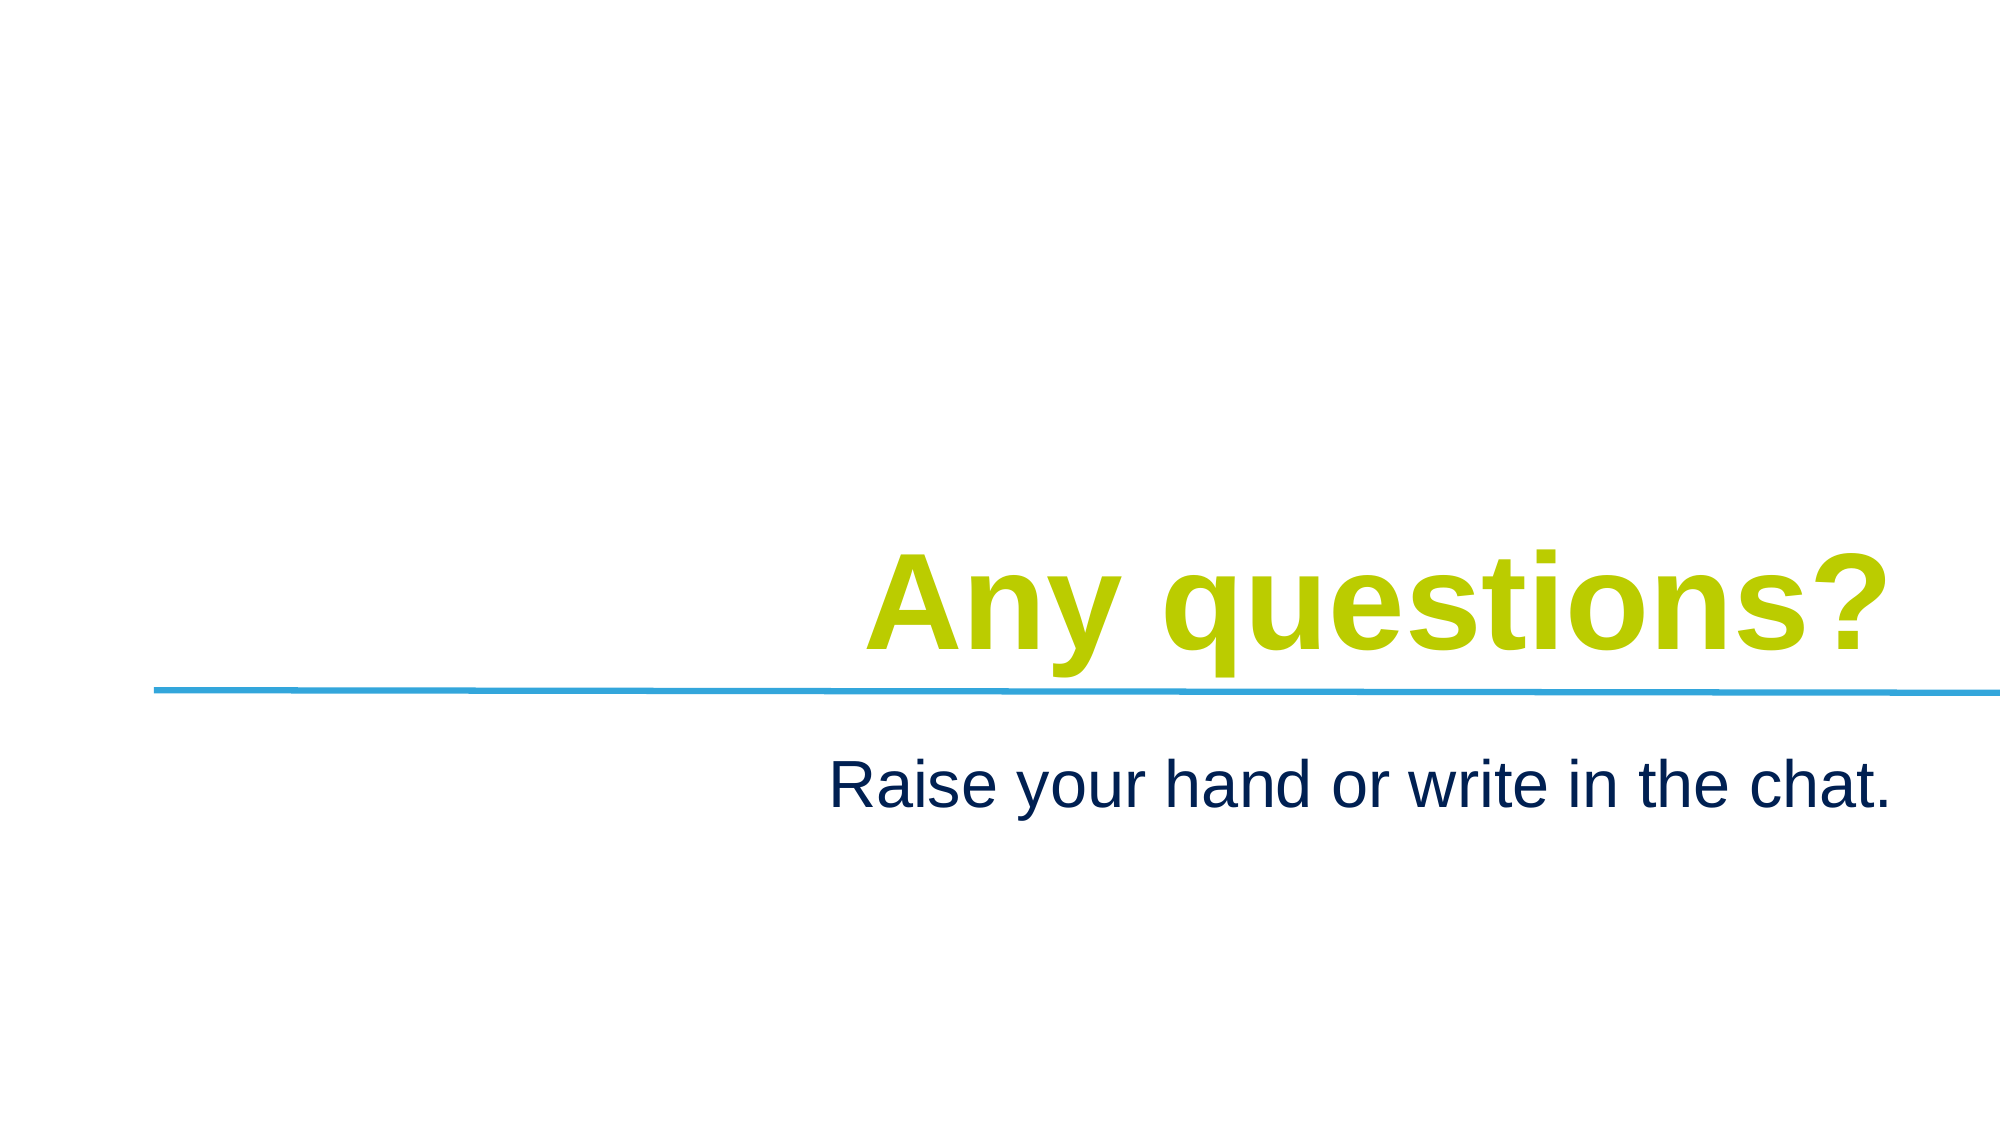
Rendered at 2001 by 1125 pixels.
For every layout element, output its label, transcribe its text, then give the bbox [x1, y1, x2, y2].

text_box Any questions? [171, 316, 1910, 687]
text_box Raise your hand or write in the chat. [171, 704, 1910, 825]
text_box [153, 689, 2000, 693]
